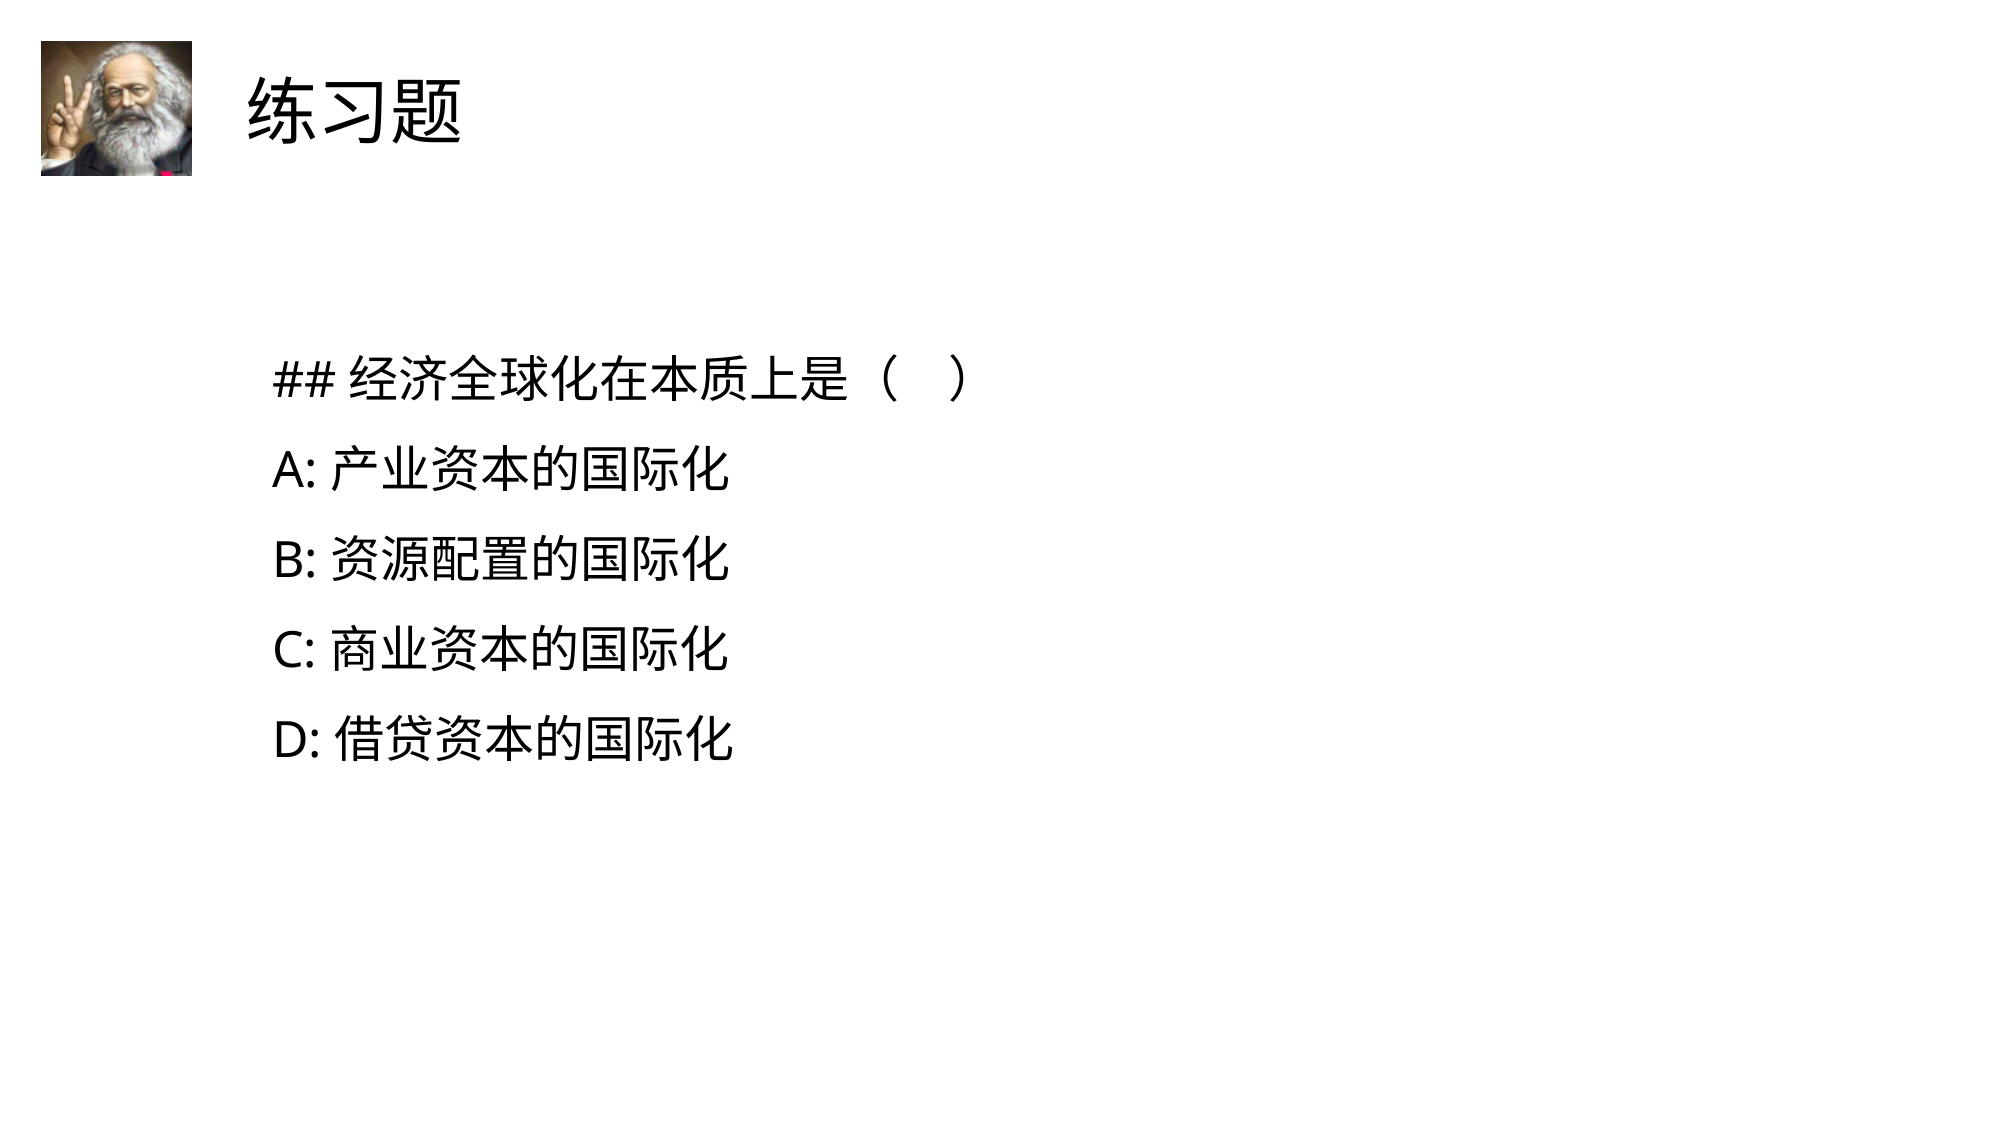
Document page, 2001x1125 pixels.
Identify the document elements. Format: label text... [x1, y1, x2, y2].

text_box [172, 278, 1828, 444]
picture [41, 41, 192, 176]
text_box ##经济全球化在本质上是（ ） A:产业资本的国际化 B:资源配置的国际化 C:商业资本的国际化 D:借贷资本的国际化 [257, 309, 1473, 775]
